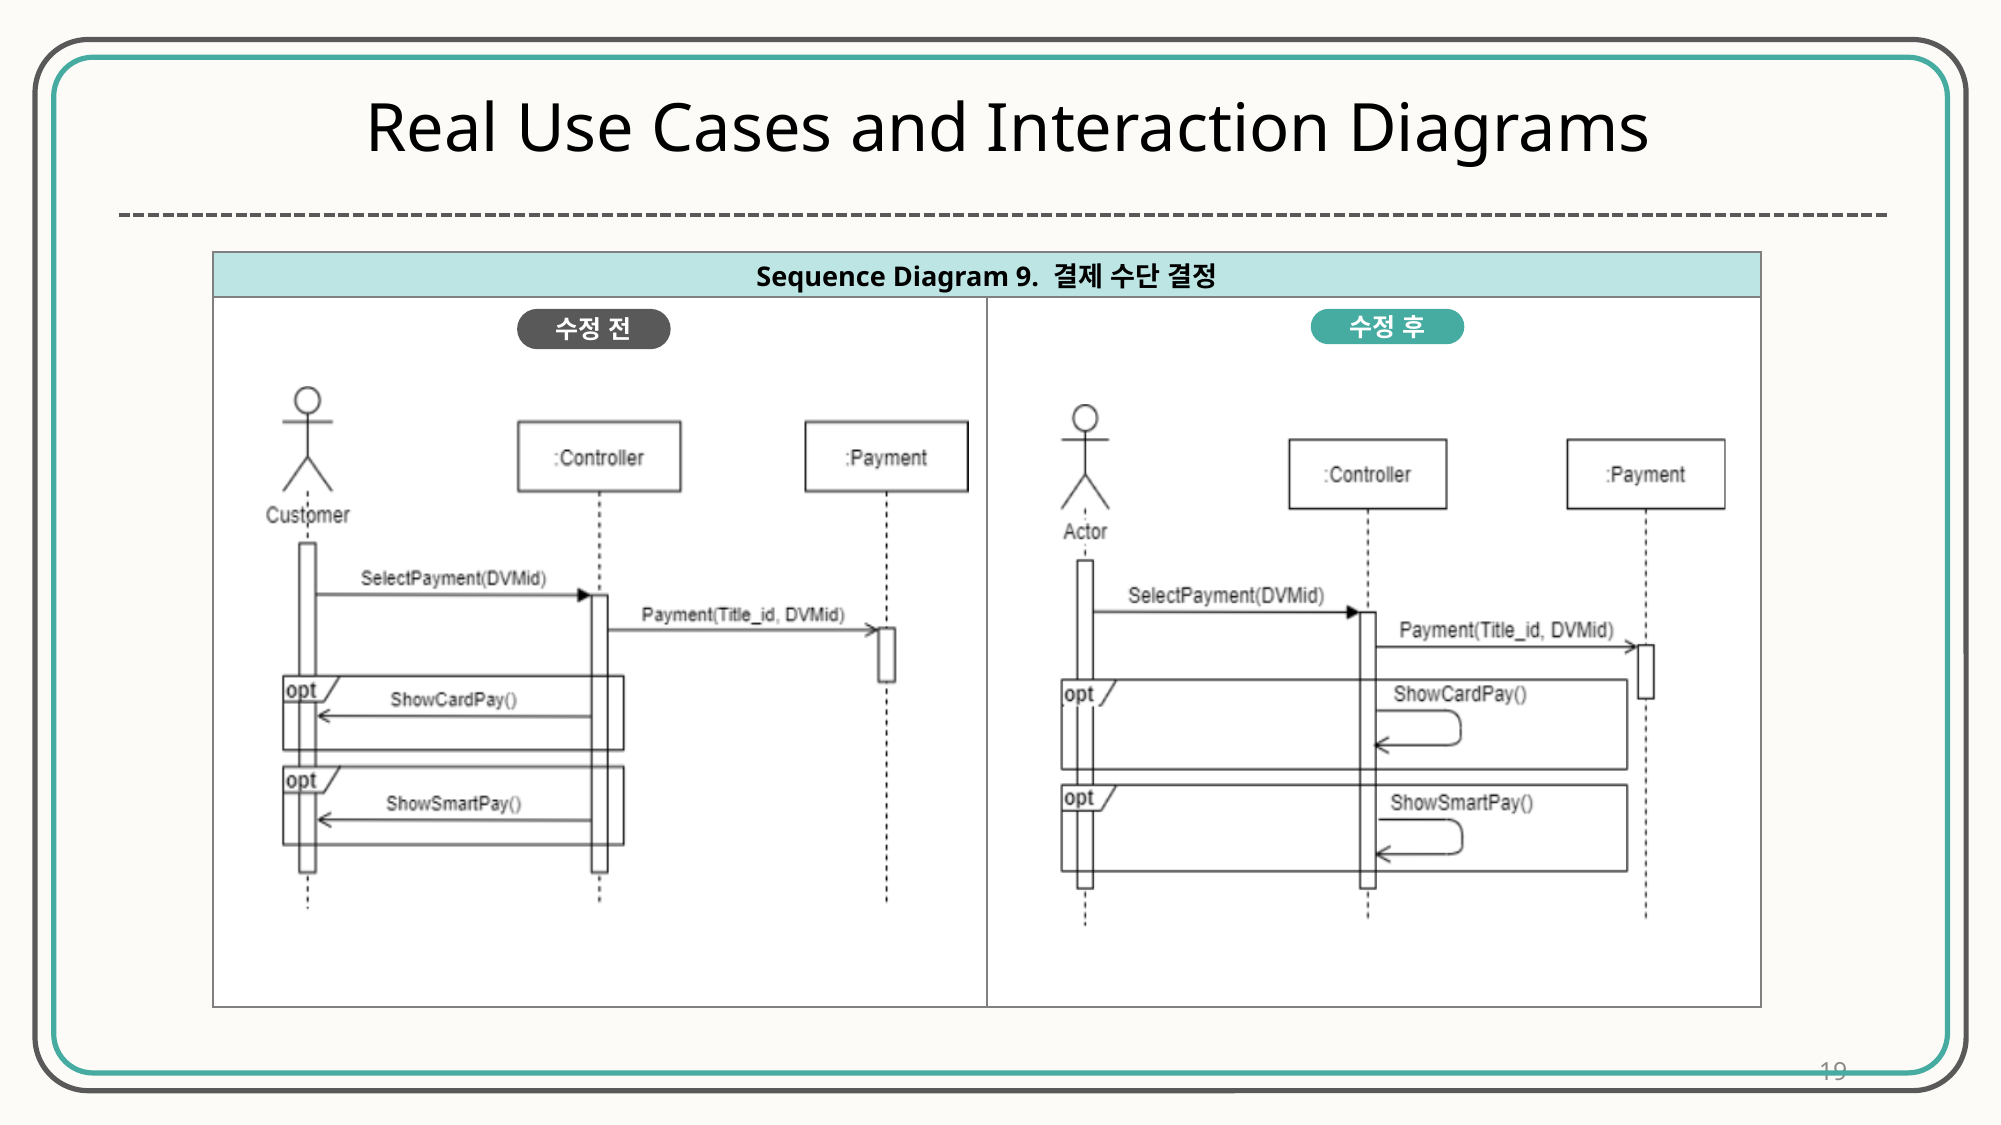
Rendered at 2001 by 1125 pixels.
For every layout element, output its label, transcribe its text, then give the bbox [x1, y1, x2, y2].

picture [265, 386, 969, 911]
picture [1045, 386, 1749, 971]
table_cell [214, 298, 986, 1006]
text_box Real Use Cases and Interaction Diagrams [332, 76, 1668, 172]
text_box 수정 전 [516, 307, 672, 351]
slide_number 19 [1412, 1042, 1863, 1103]
text_box [33, 38, 1968, 1092]
table_cell [988, 298, 1760, 1006]
text_box 수정 후 [1309, 307, 1466, 346]
table_header Sequence Diagram 9. 결제 수단 결정 [214, 253, 1760, 296]
